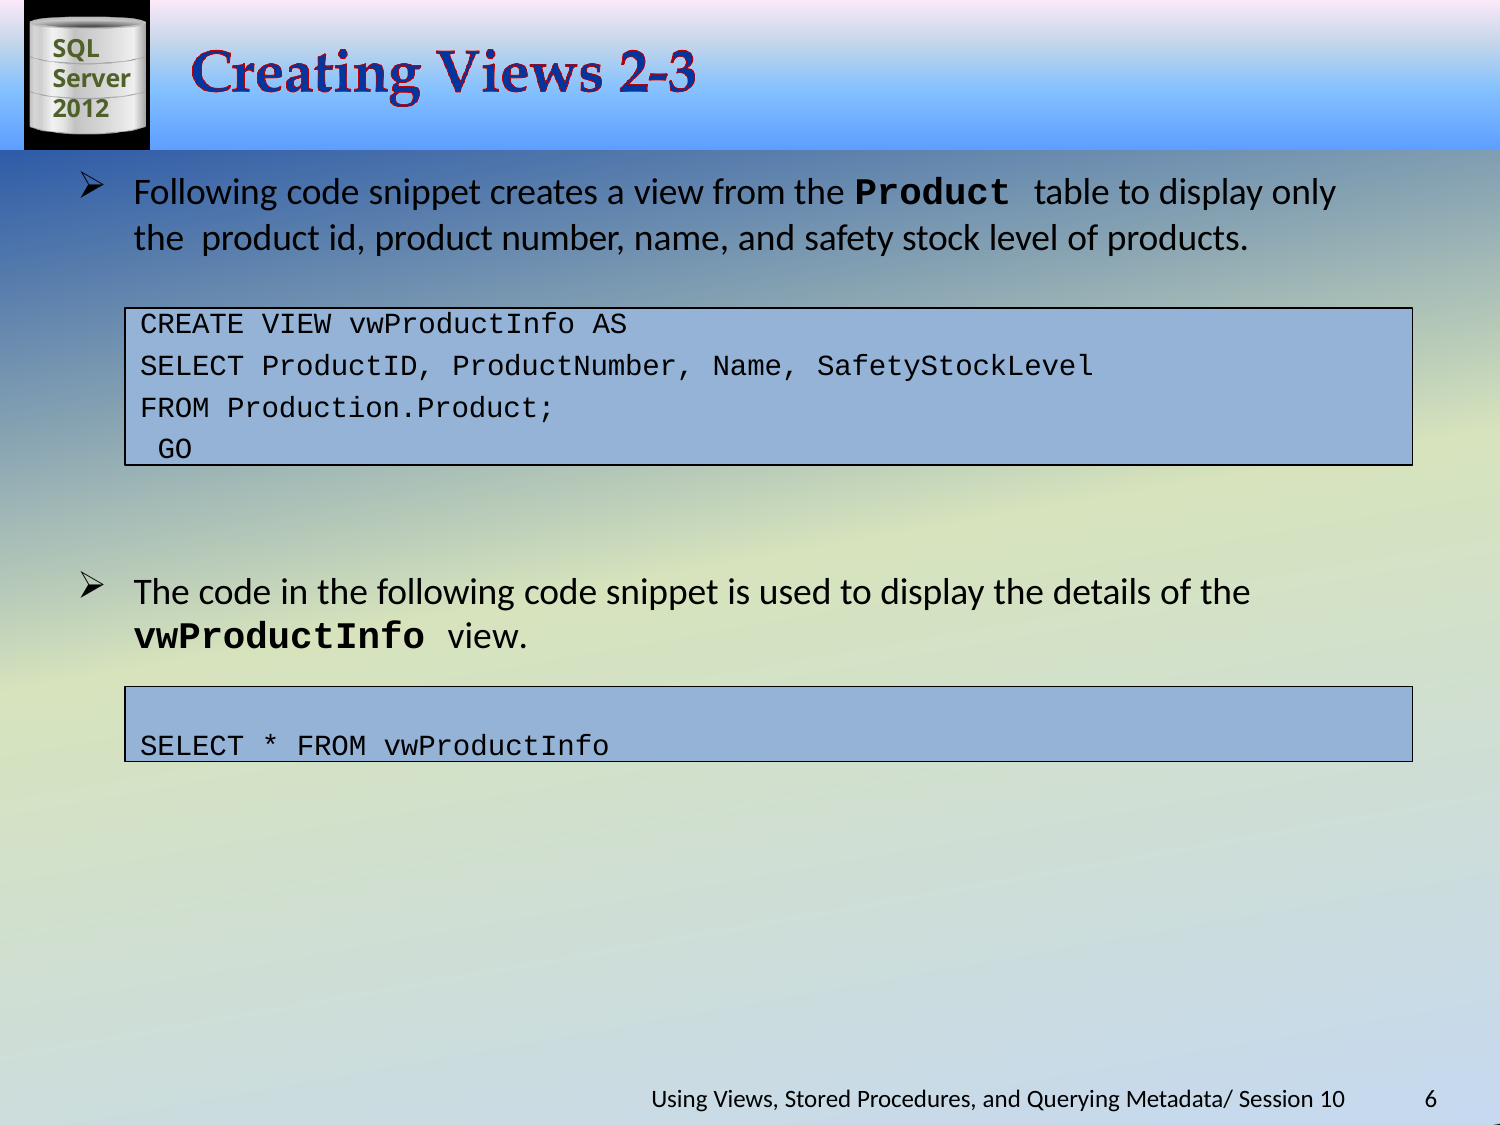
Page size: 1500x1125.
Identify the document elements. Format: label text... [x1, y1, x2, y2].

text_box The code in the following code snippet is used to display the details of the vwProductInfo view. [75, 565, 1260, 657]
picture [191, 49, 695, 107]
picture [0, 151, 1500, 1125]
text_box SELECT * FROM vwProductInfo [124, 686, 1413, 762]
slide_number 6 [1418, 1086, 1457, 1125]
slide_number Using Views, Stored Procedures, and Querying Metadata/ Session 10 [649, 1086, 1350, 1125]
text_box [0, 0, 1500, 151]
text_box CREATE VIEW vwProductInfo AS SELECT ProductID, ProductNumber, Name, SafetyStockLevel FROM Production.Product; GO [124, 307, 1413, 465]
text_box Following code snippet creates a view from the Product table to display only the product id, product number, name, and safety stock level of products. [75, 164, 1393, 259]
